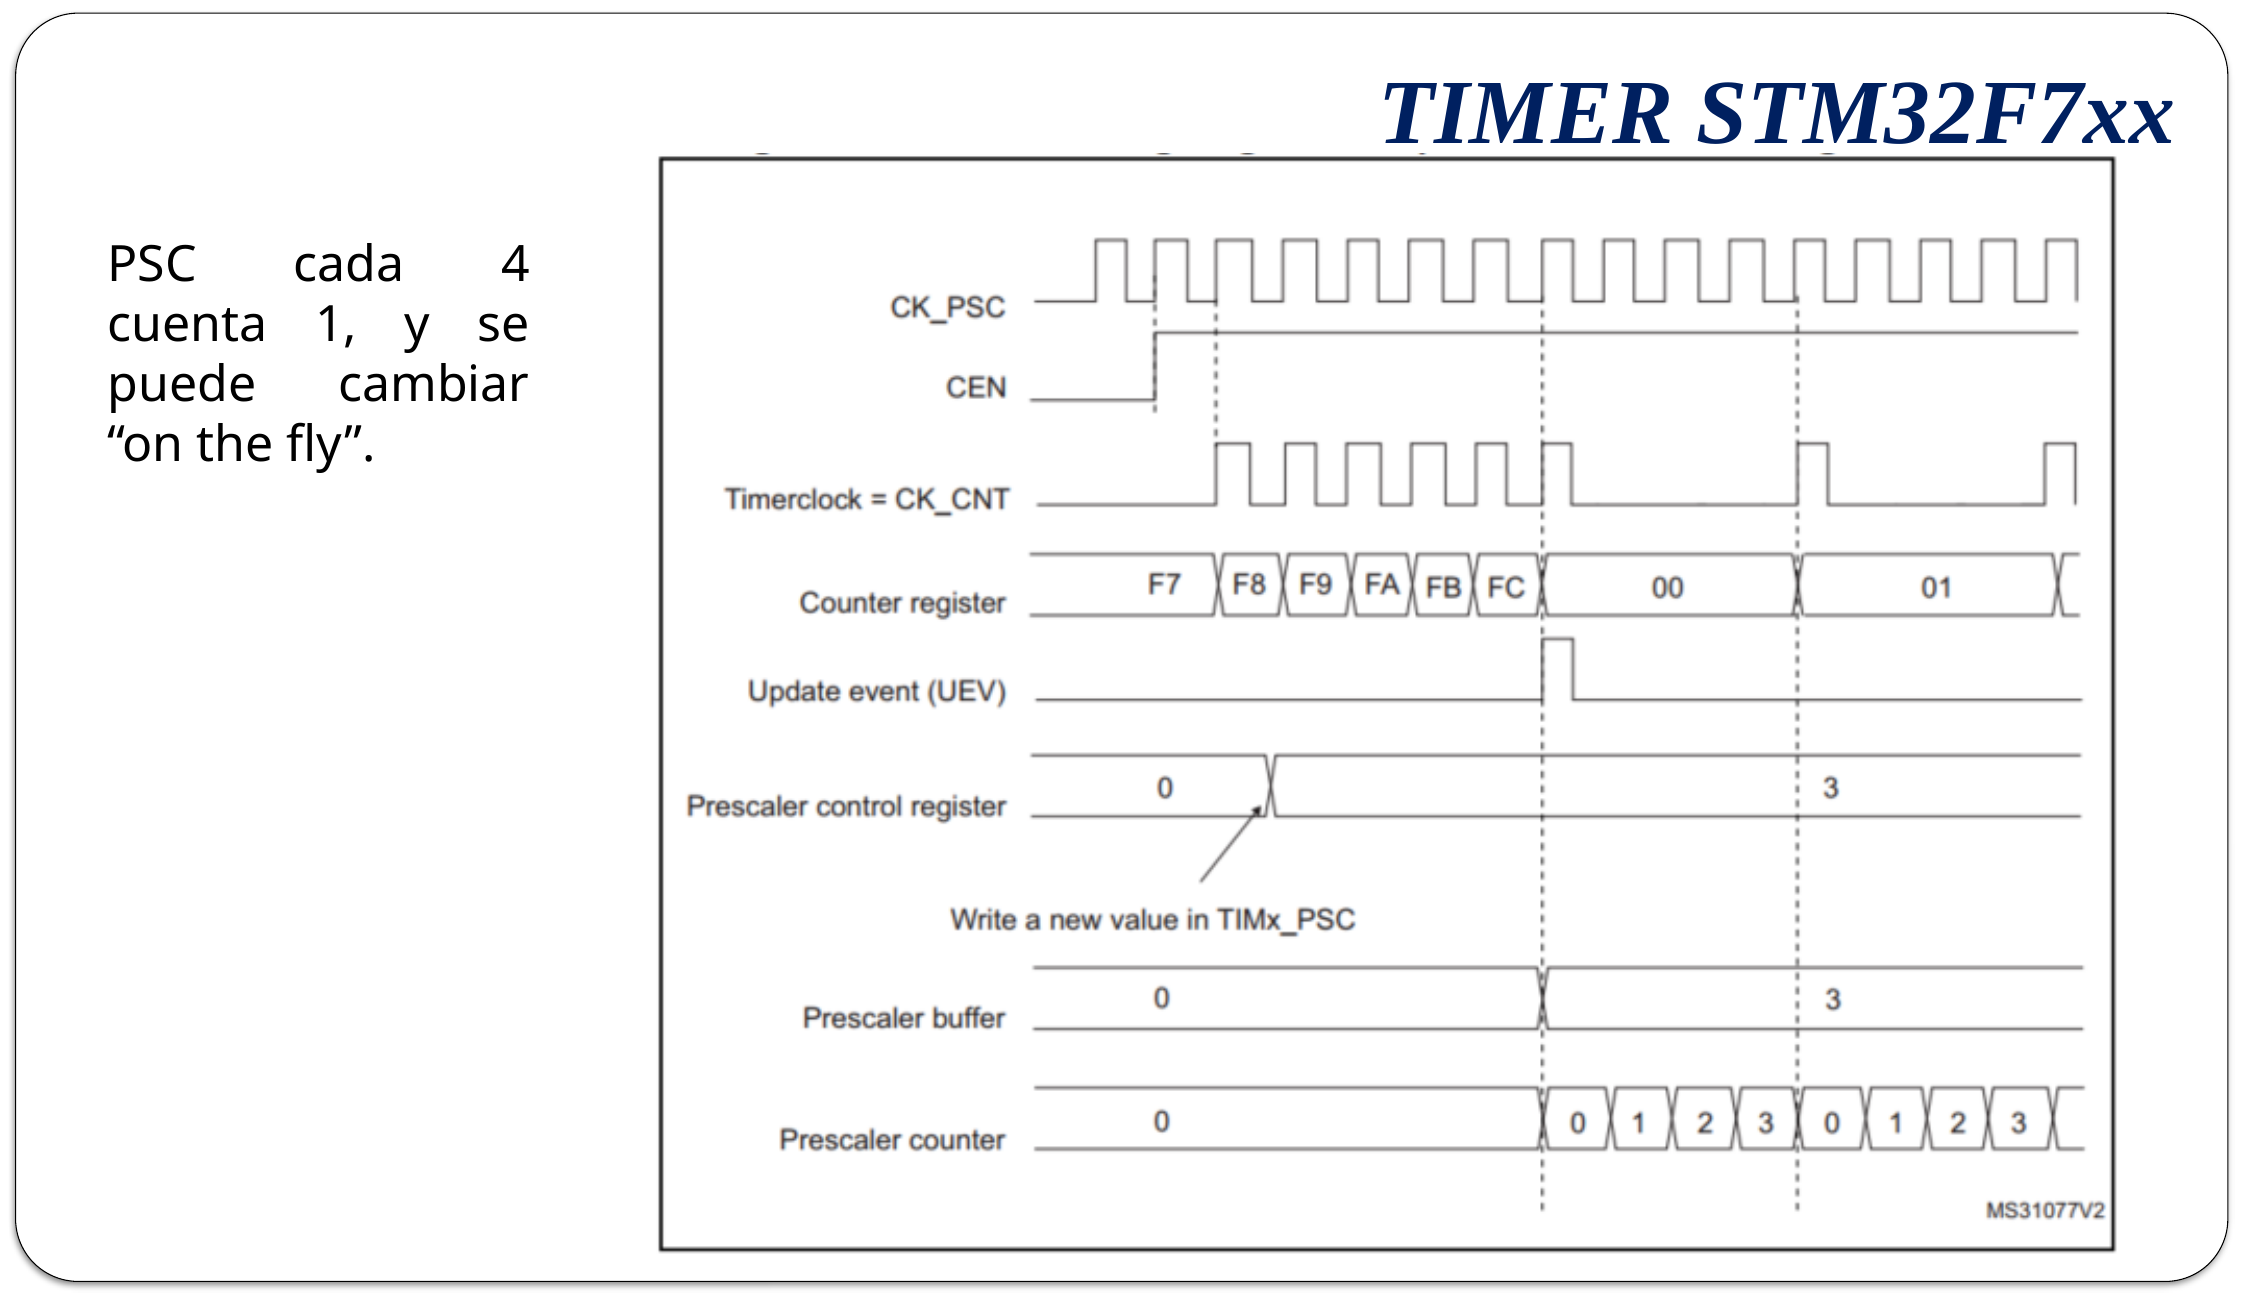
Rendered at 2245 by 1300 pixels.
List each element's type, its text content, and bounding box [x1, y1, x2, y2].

text_box TIMER STM32F7xx [439, 11, 2197, 201]
picture [649, 153, 2127, 1264]
text_box PSC cada 4 cuenta 1, y se puede cambiar “on the fly”. [93, 224, 545, 480]
